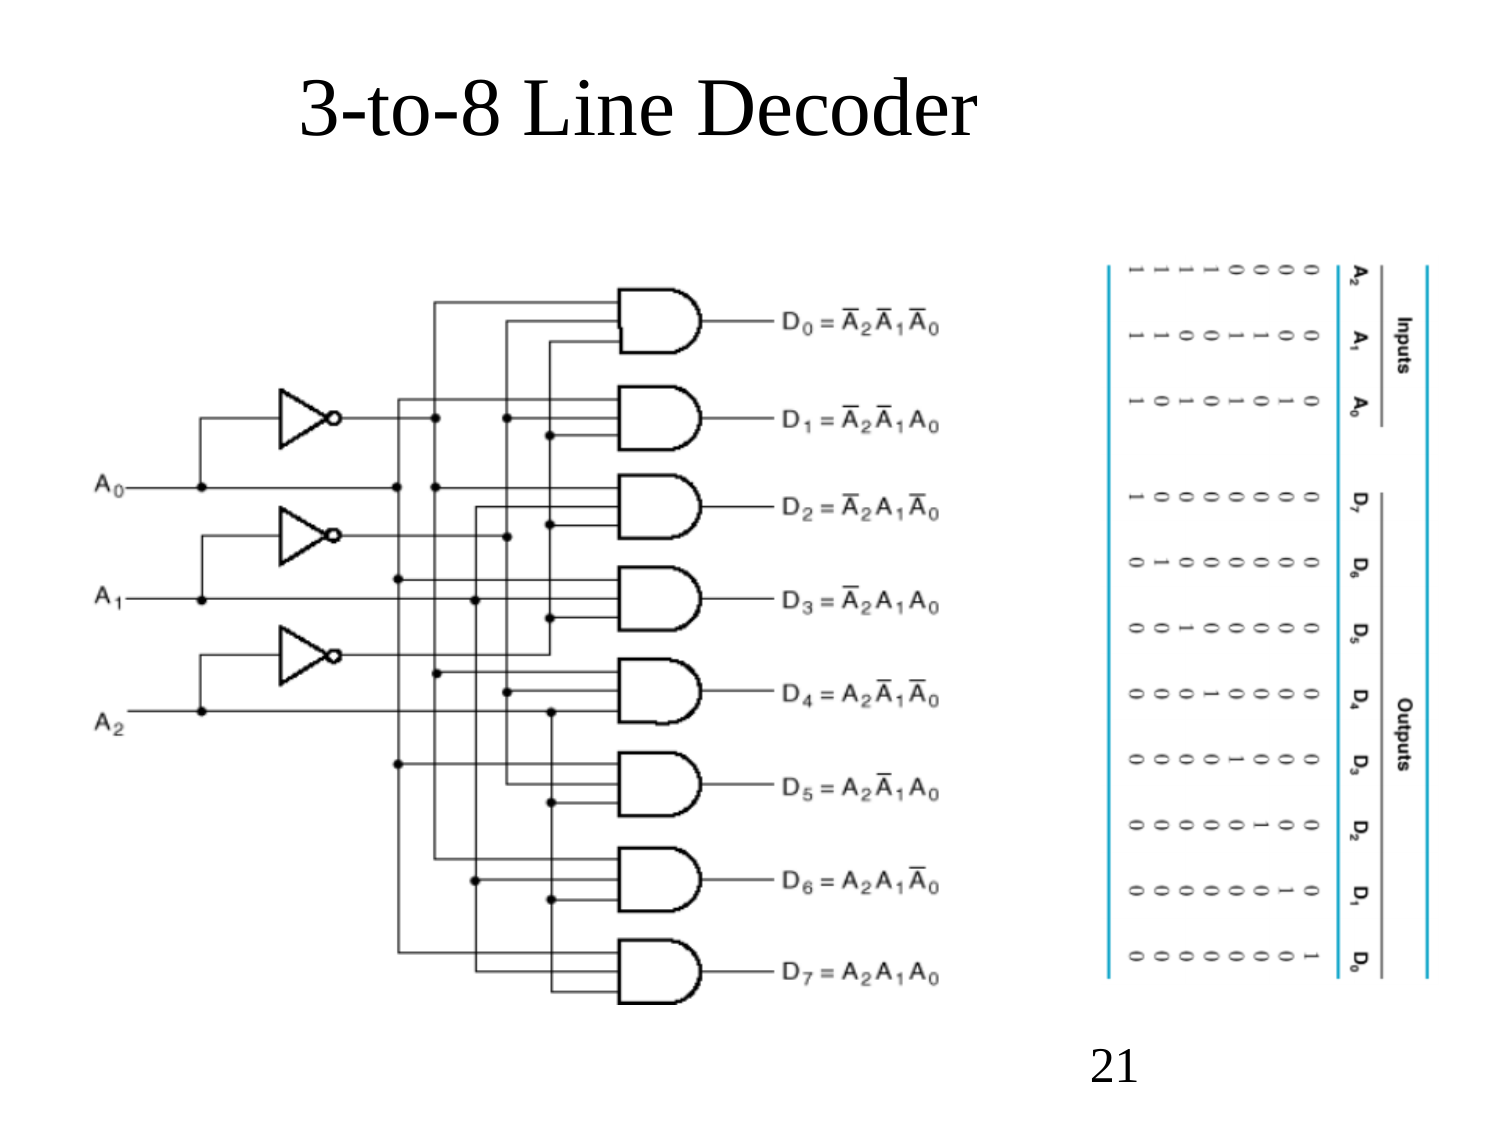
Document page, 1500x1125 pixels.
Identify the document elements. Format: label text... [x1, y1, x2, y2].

picture [83, 256, 1500, 1005]
title 3-to-8 Line Decoder [2, 9, 1275, 196]
slide_number 21 [1074, 1025, 1385, 1097]
